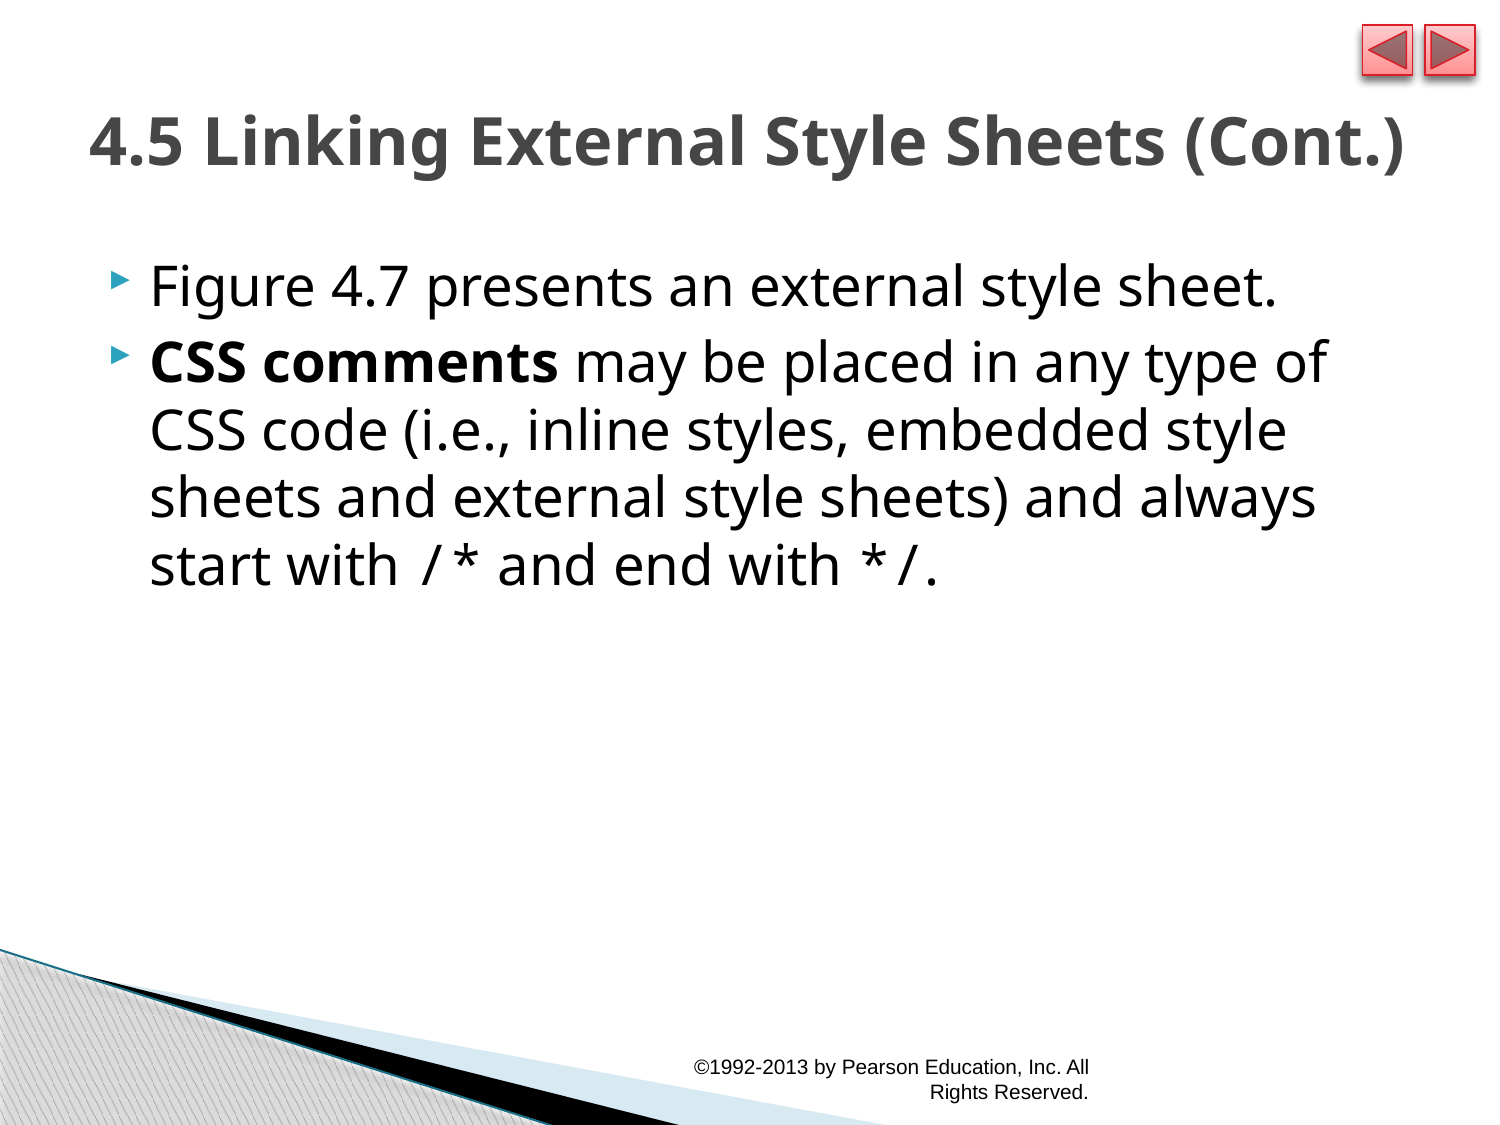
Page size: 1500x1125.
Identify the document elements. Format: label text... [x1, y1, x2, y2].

footer ©1992-2013 by Pearson Education, Inc. All Rights Reserved. [675, 1051, 1105, 1112]
title 4.5 Linking External Style Sheets (Cont.) [75, 45, 1425, 233]
list Figure 4.7 presents an external style sheet. CSS comments may be placed in any type of CSS code (i.e., inline styles, embedded style sheets and external style sheets) and always start with /* and end with */. [75, 242, 1425, 986]
